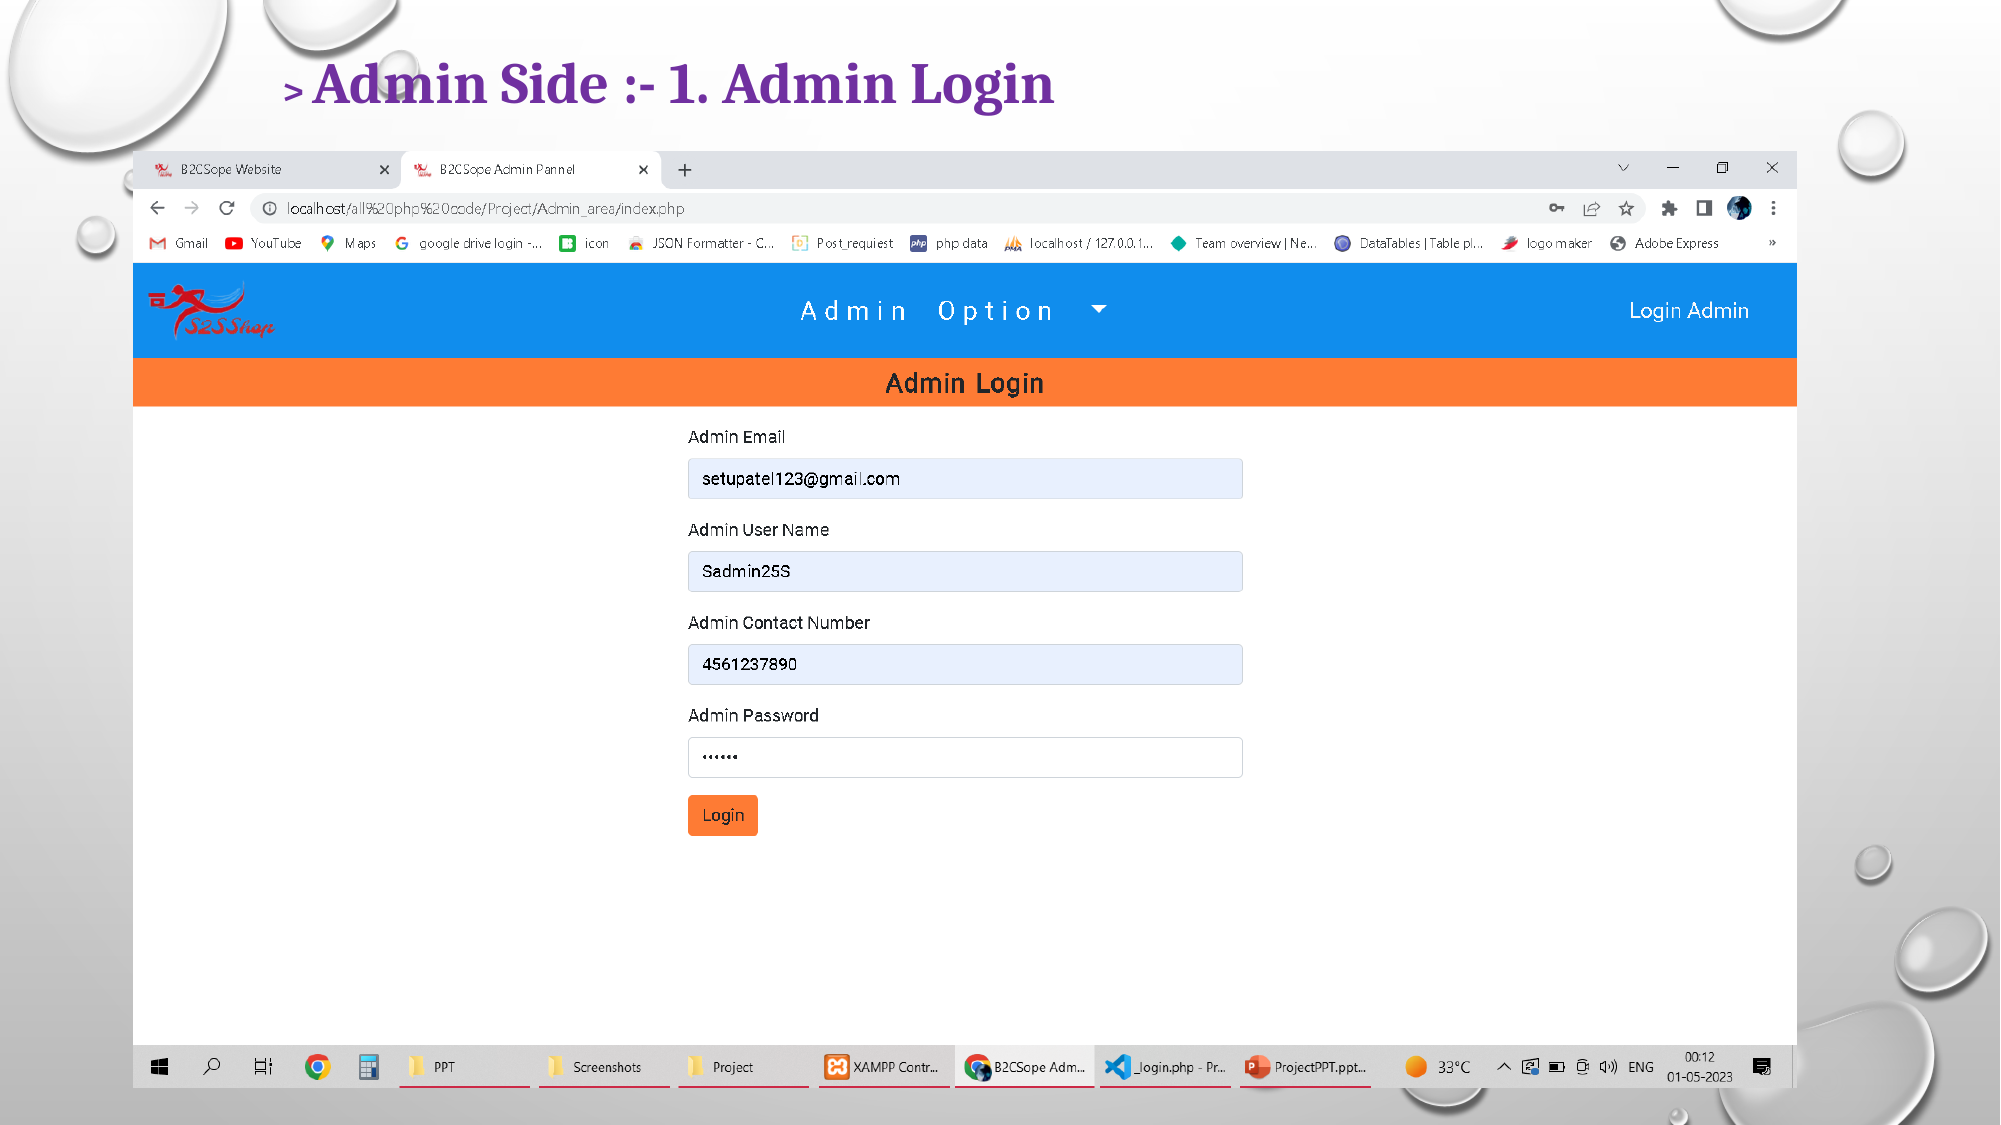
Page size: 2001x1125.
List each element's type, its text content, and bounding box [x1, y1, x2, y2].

picture [0, 0, 2000, 1125]
text_box > Admin Side :- 1. Admin Login [267, 37, 1268, 123]
